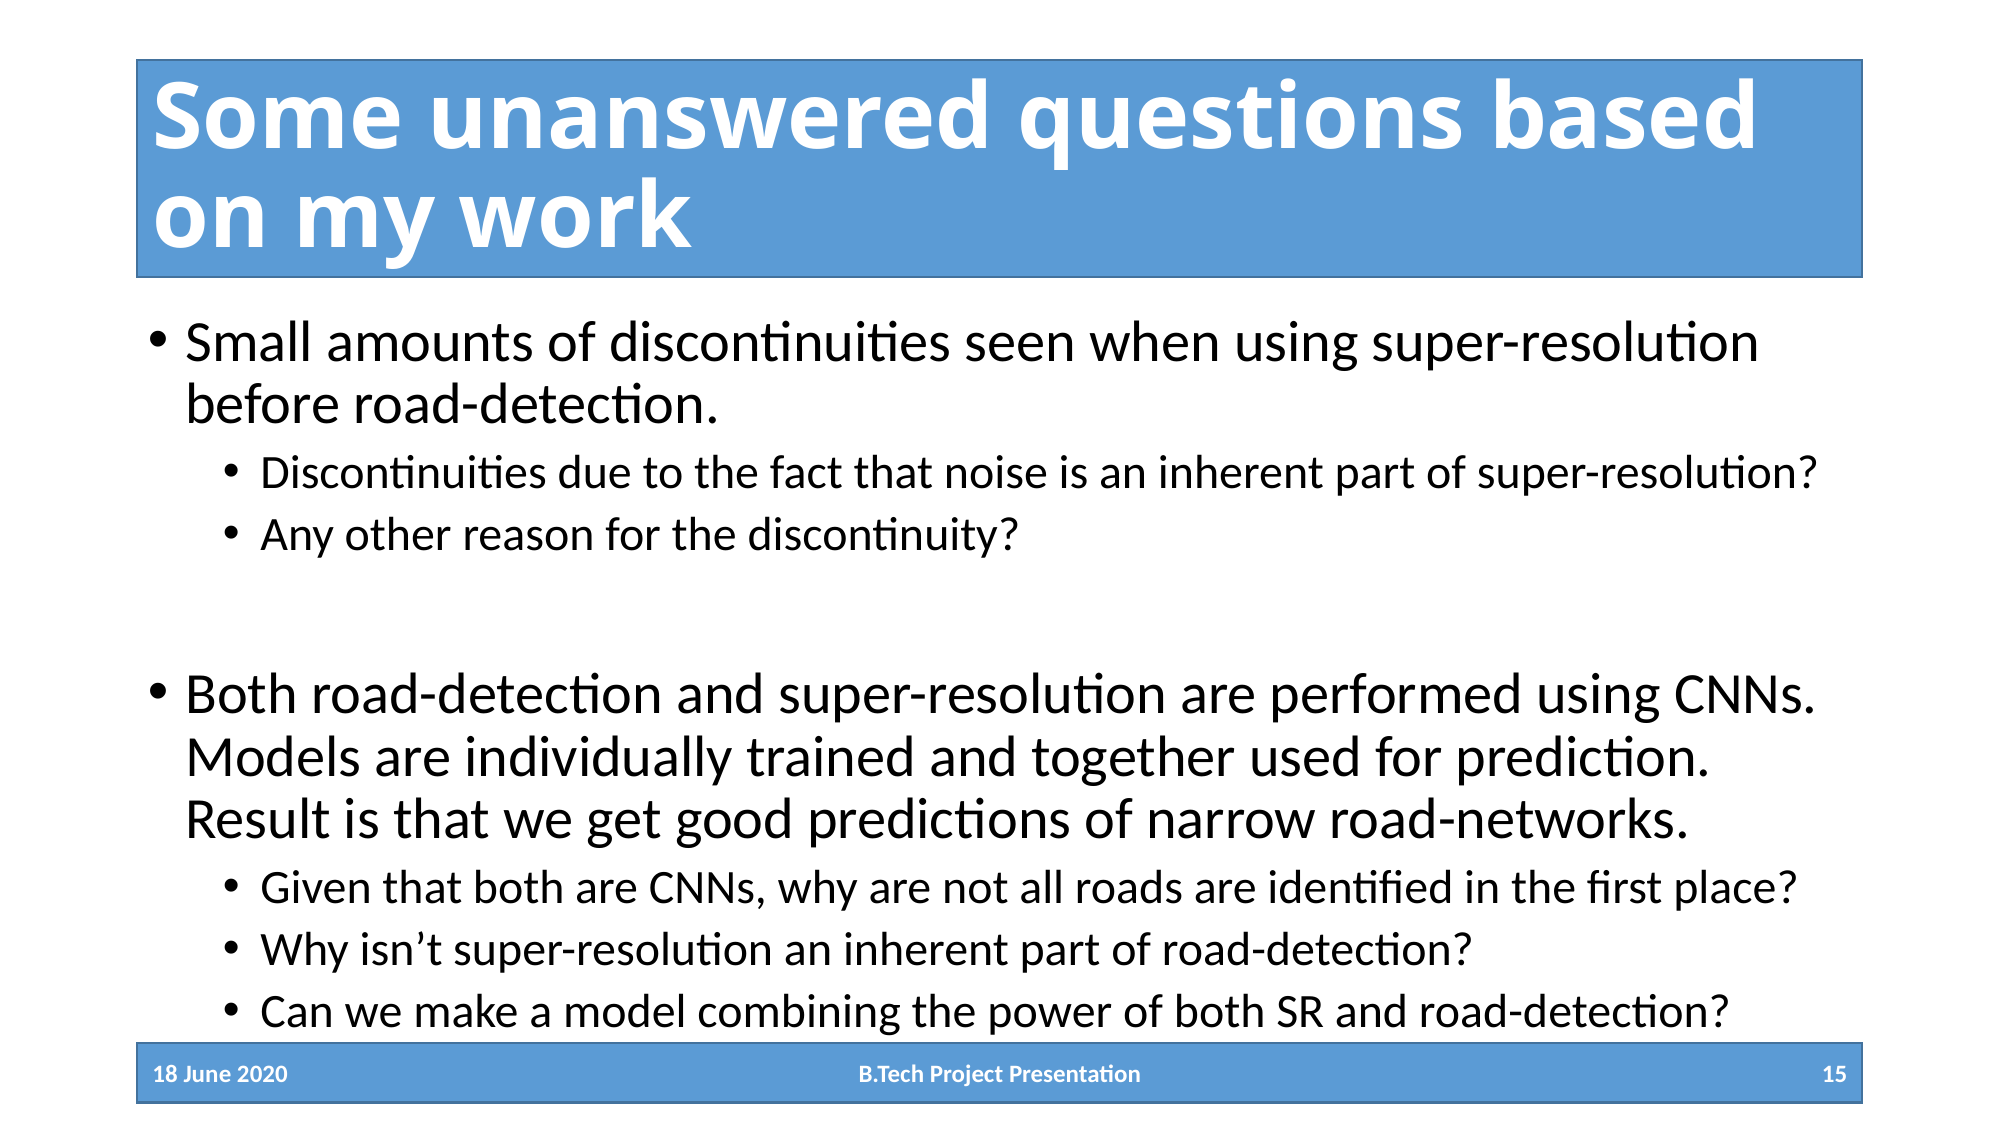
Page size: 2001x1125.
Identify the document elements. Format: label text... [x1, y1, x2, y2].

footer B.Tech Project Presentation [662, 1042, 1338, 1103]
title Some unanswered questions based on my work [137, 59, 1863, 278]
slide_number 15 [1412, 1042, 1863, 1103]
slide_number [137, 1042, 588, 1103]
list Small amounts of discontinuities seen when using super-resolution before road-detection. Discontinuities due to the fact that noise is an inherent part of super-resolution? Any other reason for the discontinuity? Both road-detection and super-resolution are performed using CNNs. Models are individually trained and together used for prediction. Result is that we get good predictions of narrow road-networks. Given that both are CNNs, why are not all roads are identified in the first place? Why isn’t super-resolution an inherent part of road-detection? Can we make a model combining the power of both SR and road-detection? [132, 303, 1863, 1017]
